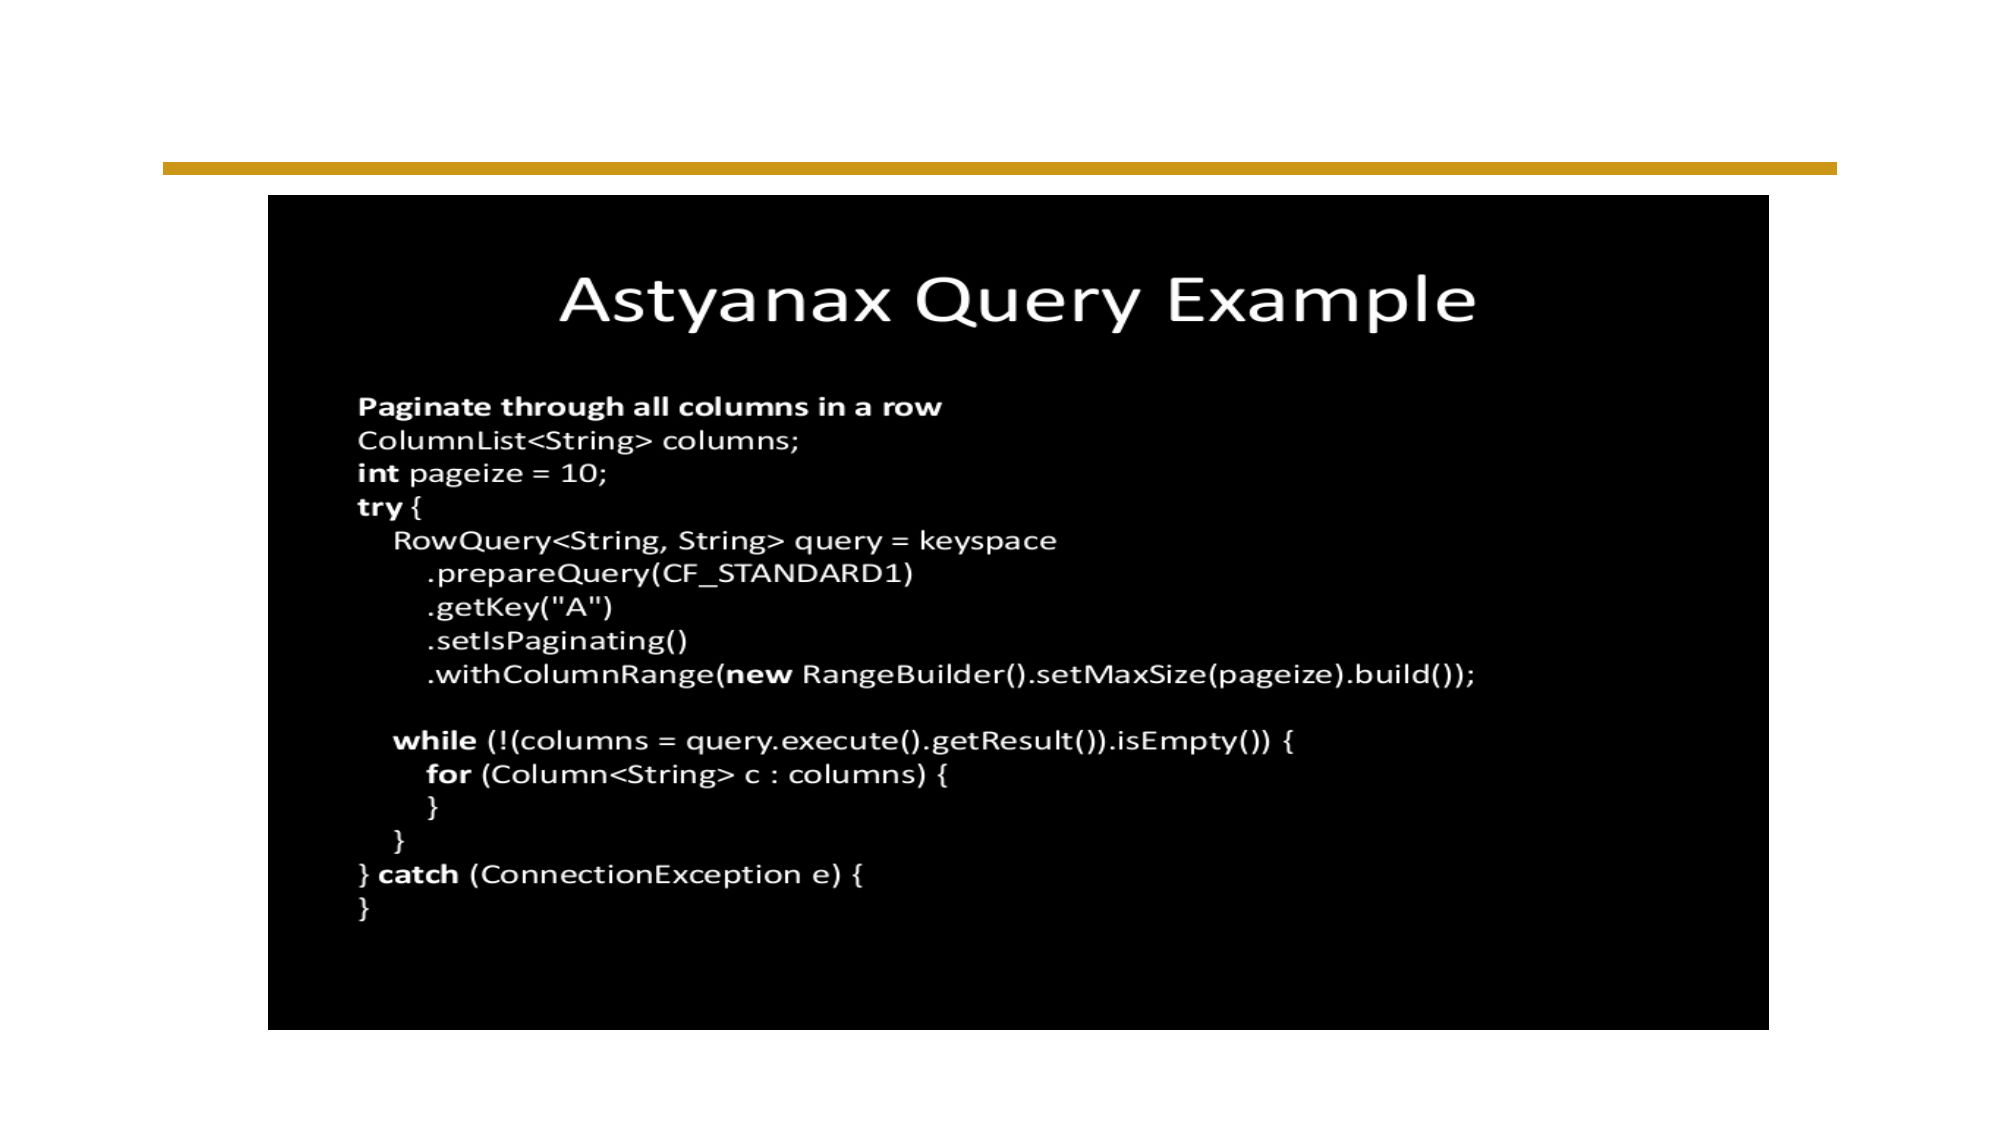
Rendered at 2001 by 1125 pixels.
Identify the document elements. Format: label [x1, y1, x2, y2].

text_box [0, 0, 2000, 1125]
picture [268, 195, 1769, 1030]
